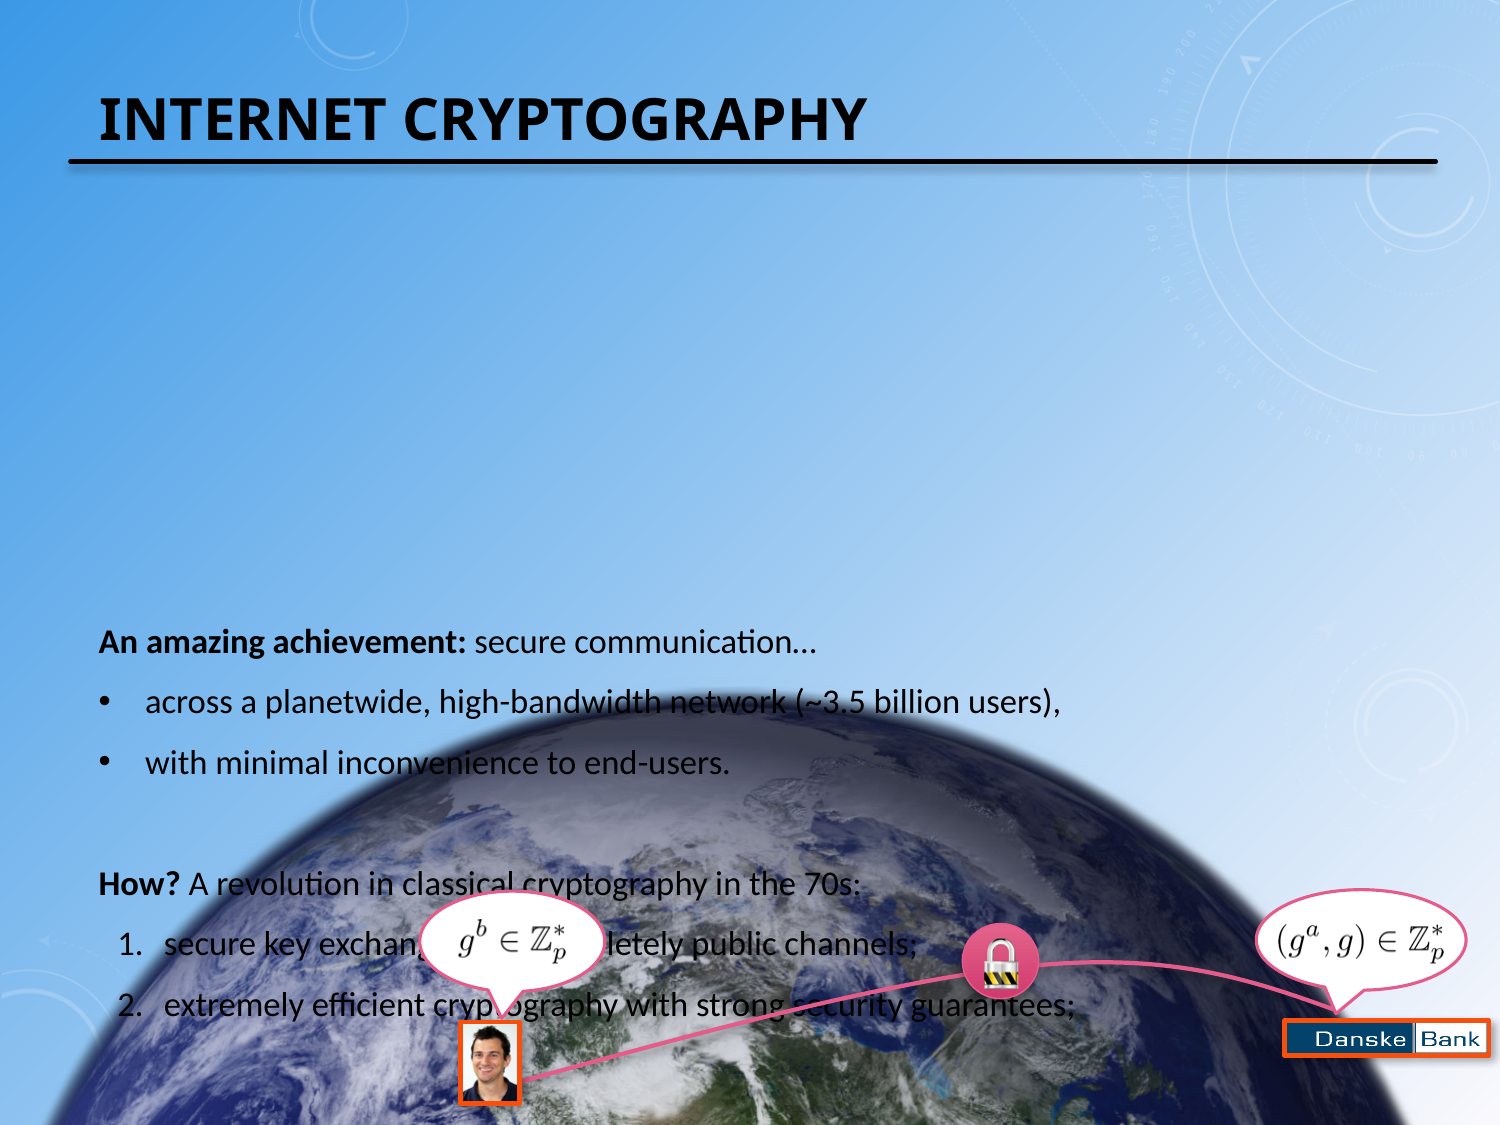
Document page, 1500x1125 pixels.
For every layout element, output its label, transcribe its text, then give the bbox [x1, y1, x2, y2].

list An amazing achievement: secure communication… across a planetwide, high-bandwidth network (~3.5 billion users), with minimal inconvenience to end-users. How? A revolution in classical cryptography in the 70s: secure key exchange over completely public channels; extremely efficient cryptography with strong security guarantees; [83, 188, 1497, 594]
title Internet cryptography [84, 61, 1331, 159]
picture [0, 0, 1500, 1125]
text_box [1256, 889, 1467, 991]
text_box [507, 923, 1337, 1086]
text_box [419, 890, 606, 992]
